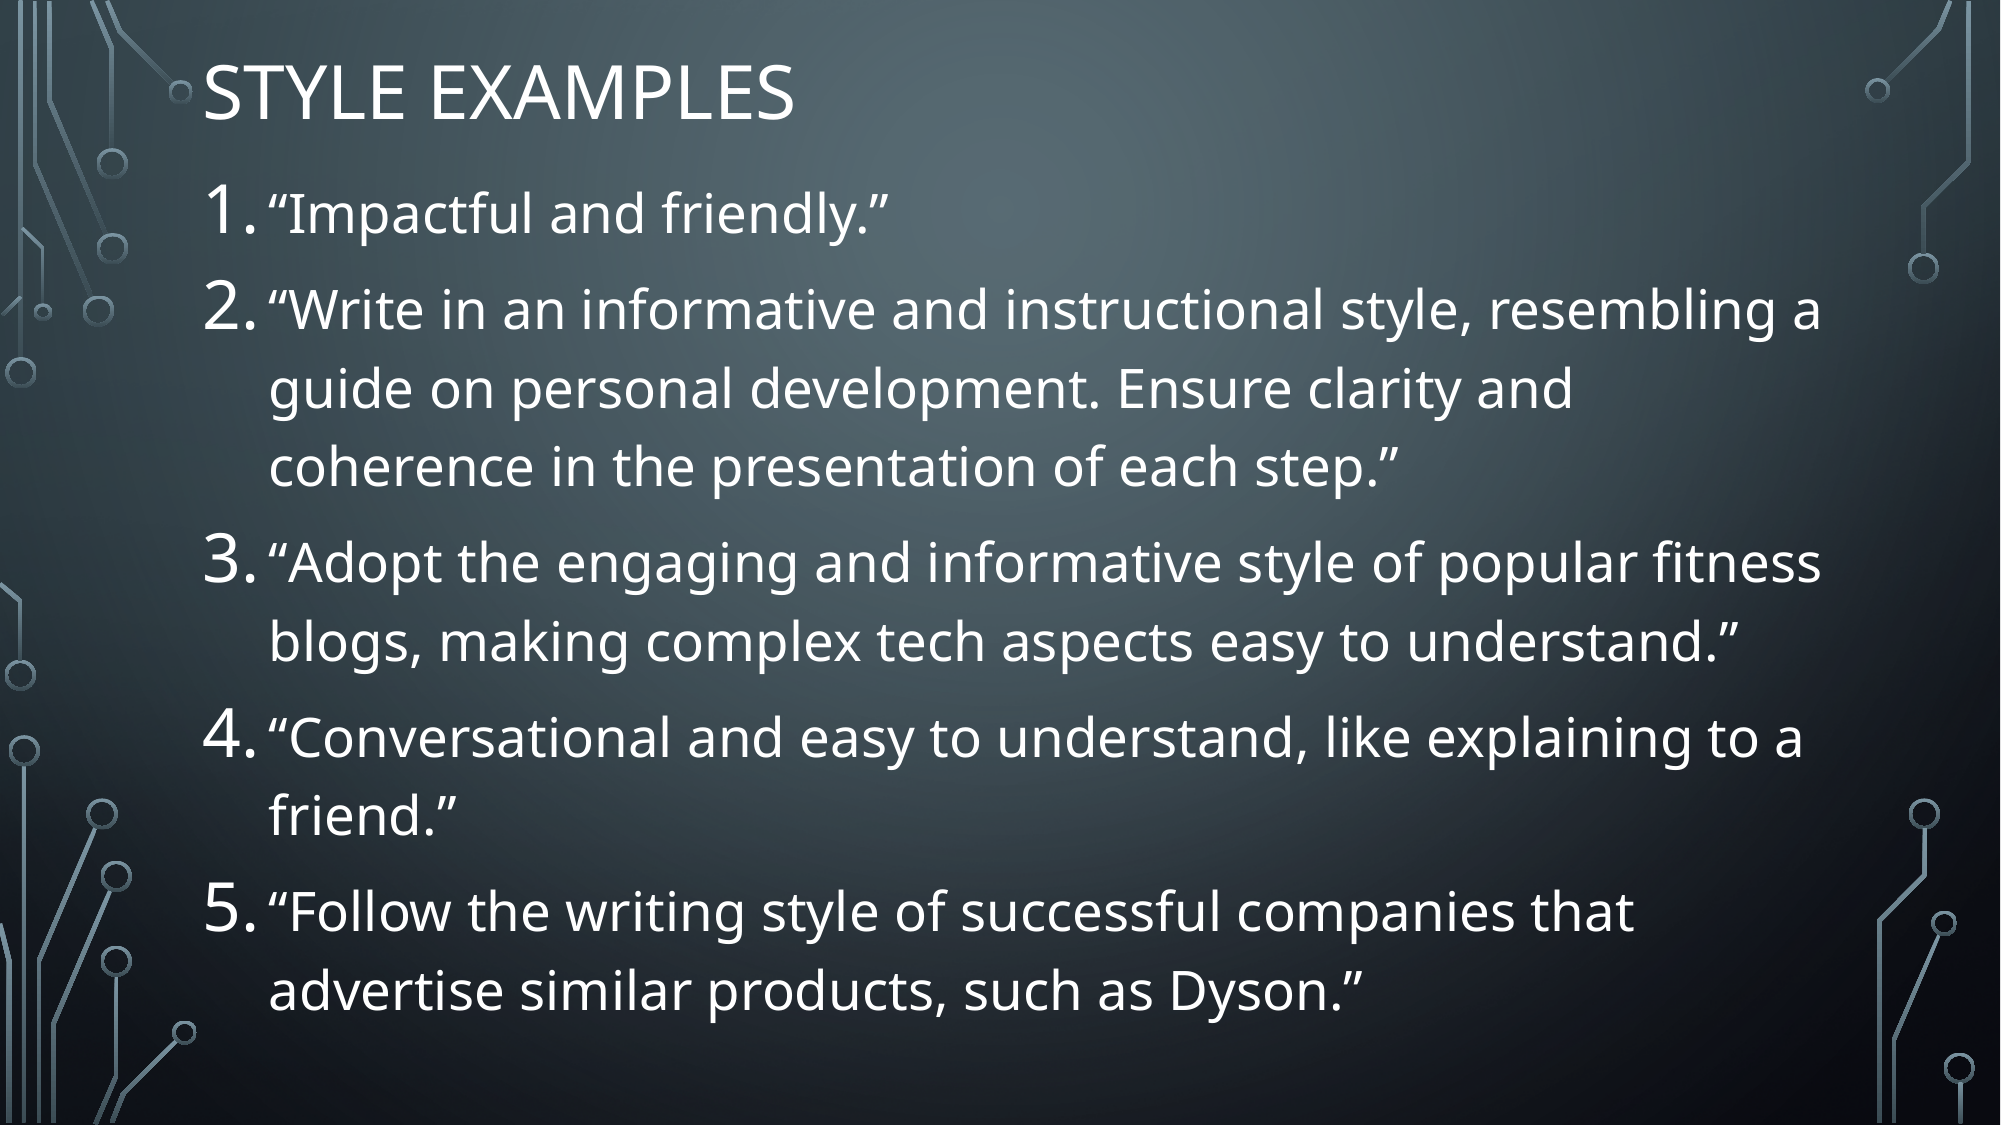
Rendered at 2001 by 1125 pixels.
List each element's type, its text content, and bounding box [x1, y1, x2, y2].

list “Impactful and friendly.” “Write in an informative and instructional style, resembling a guide on personal development. Ensure clarity and coherence in the presentation of each step.” “Adopt the engaging and informative style of popular fitness blogs, making complex tech aspects easy to understand.” “Conversational and easy to understand, like explaining to a friend.” “Follow the writing style of successful companies that advertise similar products, such as Dyson.” [187, 158, 1847, 1093]
title Style Examples [187, 32, 1813, 158]
